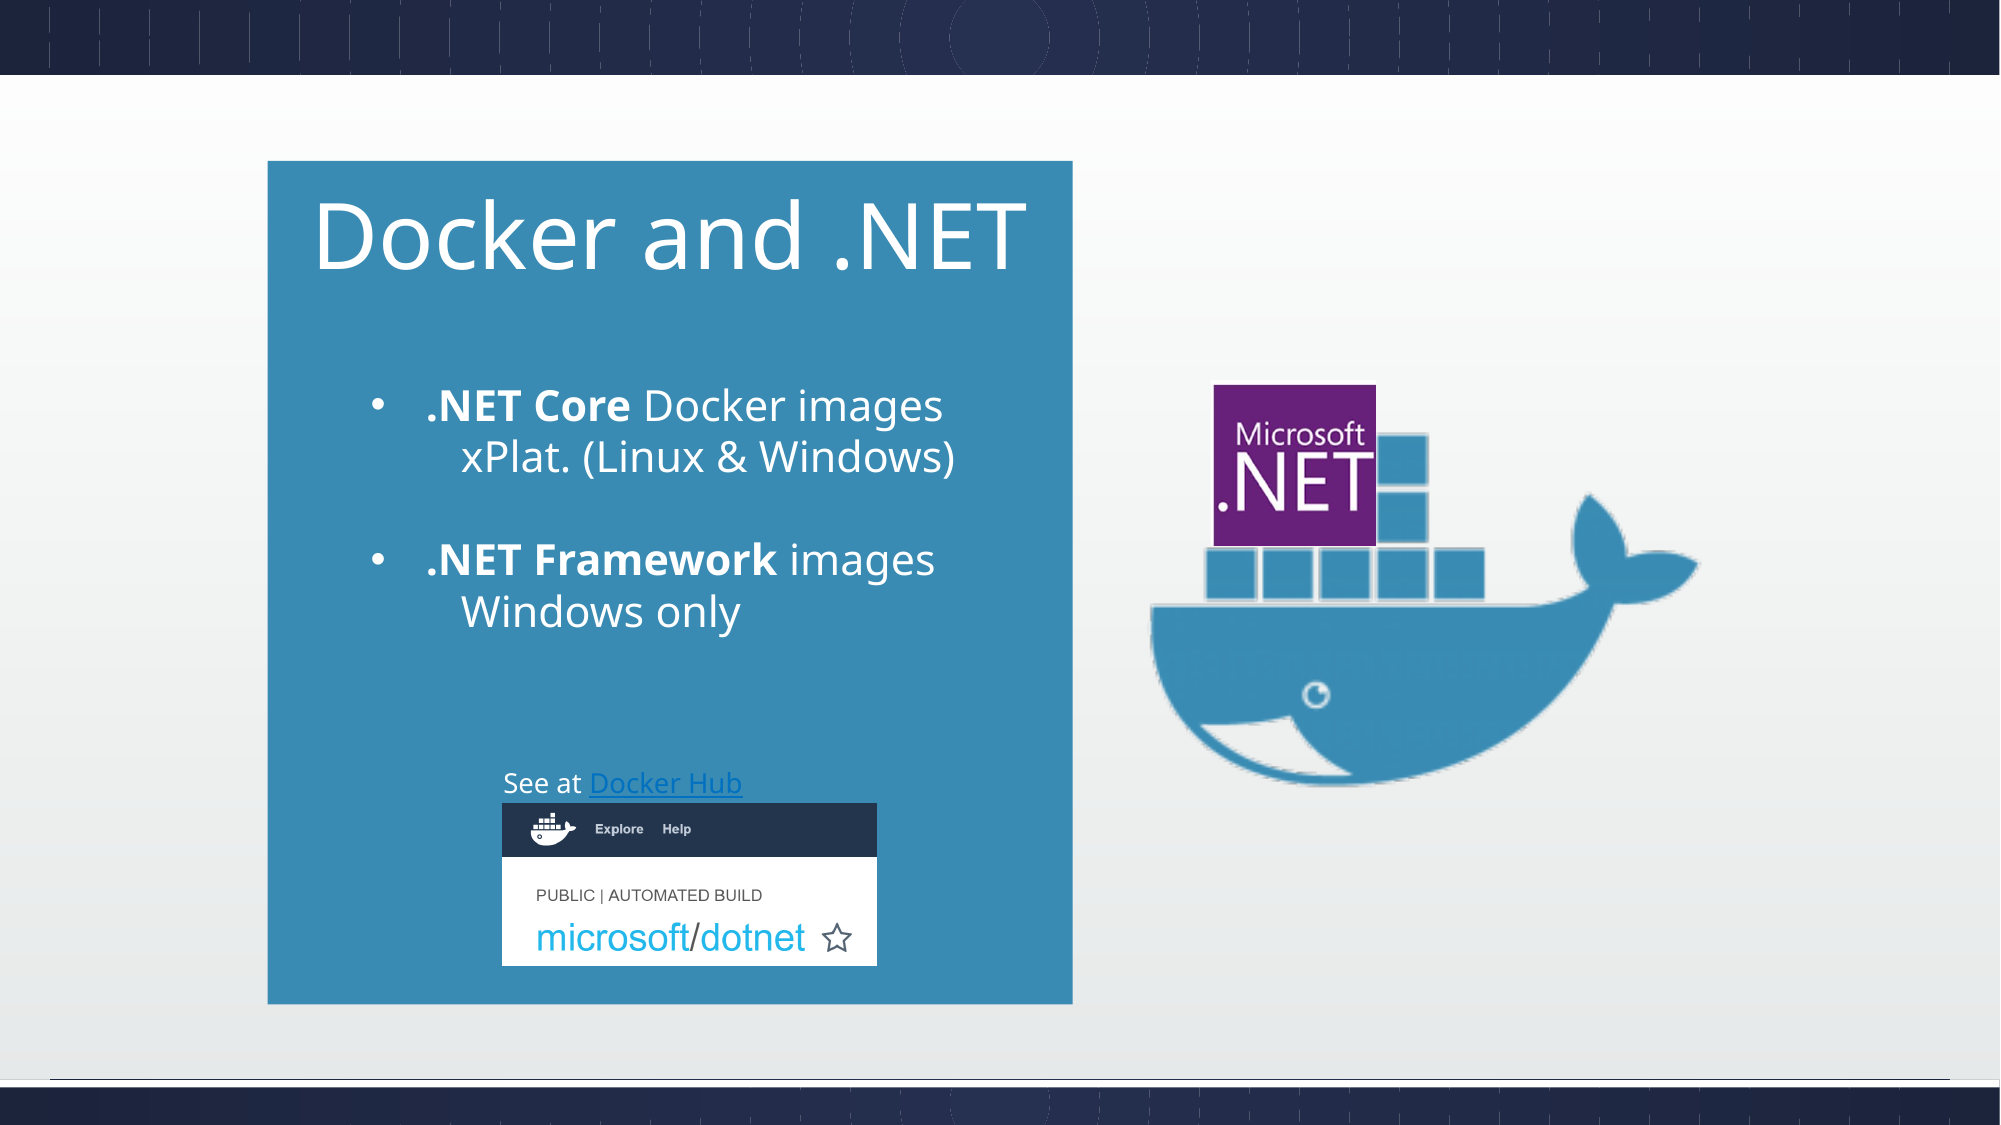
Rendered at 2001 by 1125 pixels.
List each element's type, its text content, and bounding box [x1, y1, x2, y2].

text_box .NET Core Docker images xPlat. (Linux & Windows) .NET Framework images Windows only [355, 370, 1037, 695]
text_box See at Docker Hub [488, 758, 758, 811]
picture [1146, 333, 1707, 894]
text_box [267, 160, 1074, 1005]
text_box Docker and .NET [274, 170, 1066, 295]
picture [502, 803, 877, 966]
